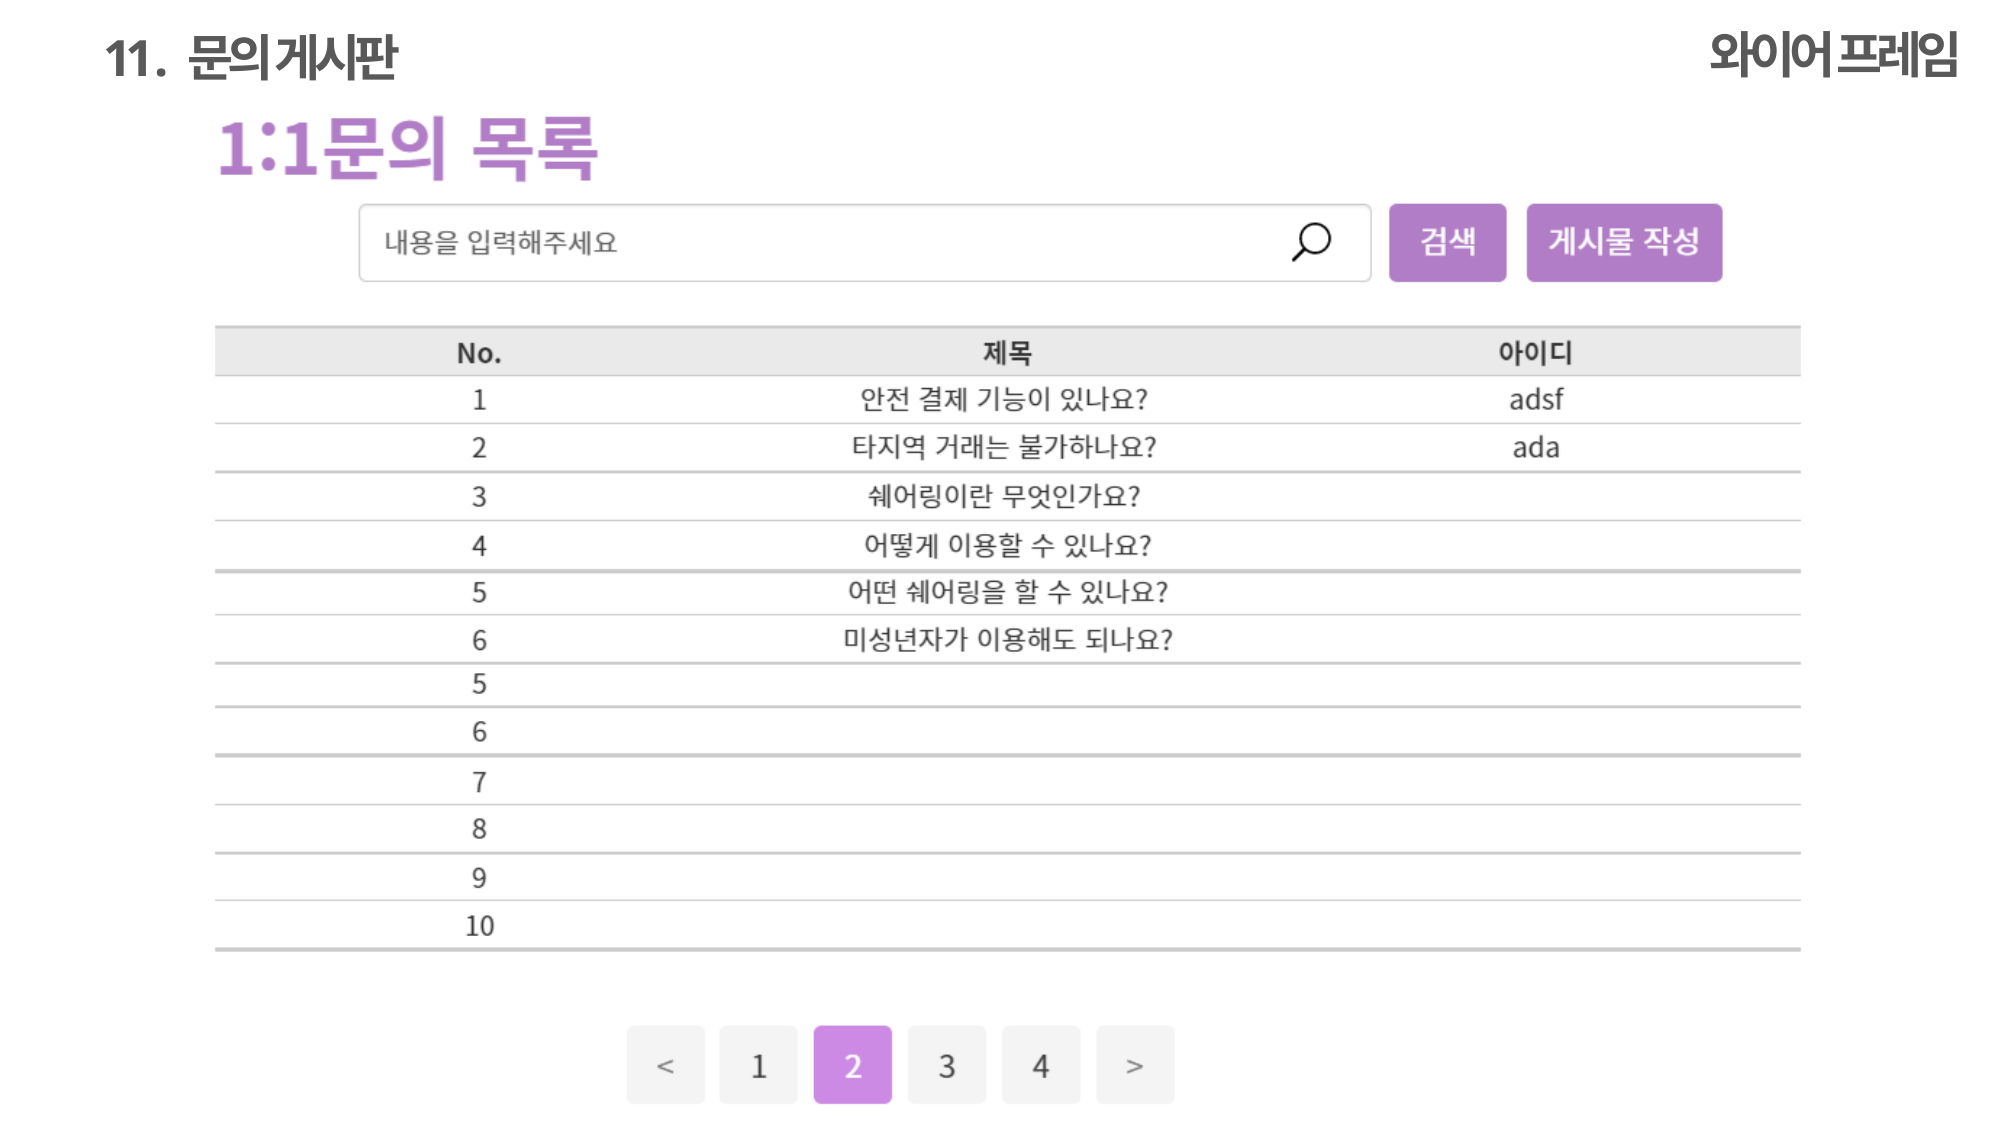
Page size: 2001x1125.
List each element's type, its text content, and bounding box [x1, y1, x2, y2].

text_box 11 . 문의 게시판 [88, 19, 1307, 95]
text_box 와이어 프레임 [1552, 15, 1977, 91]
picture [182, 88, 1833, 1123]
